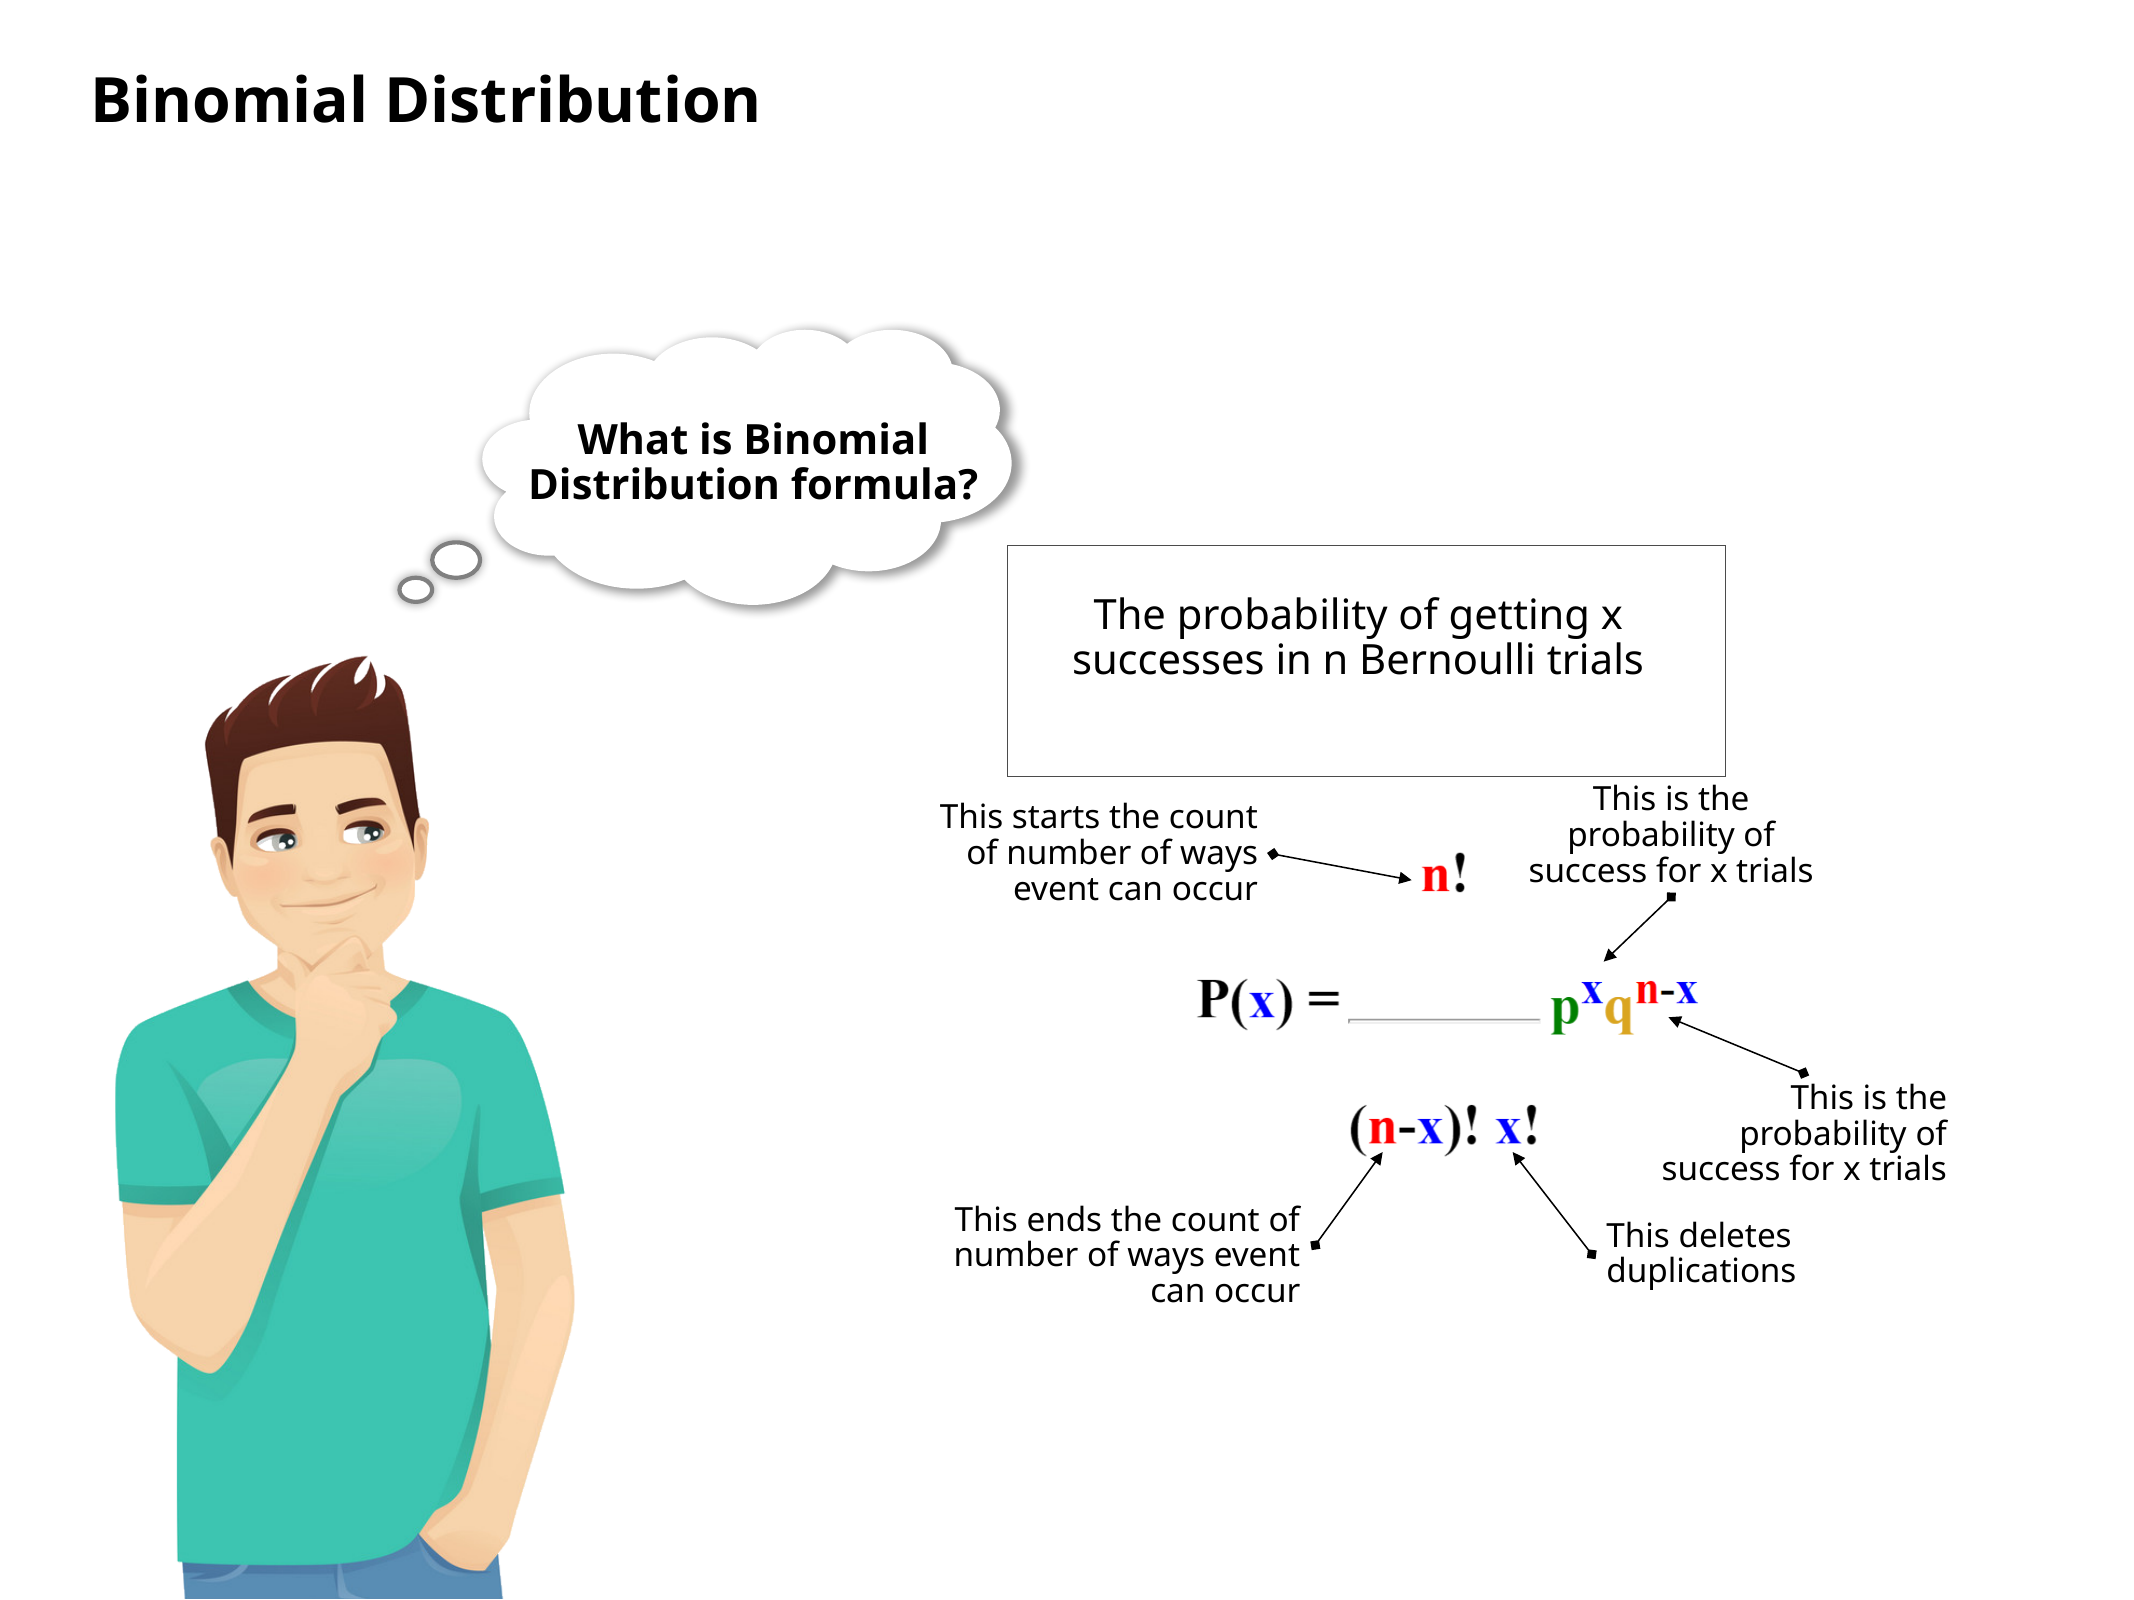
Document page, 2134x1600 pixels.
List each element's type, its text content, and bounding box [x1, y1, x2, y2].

text_box The probability of getting x successes in n Bernoulli trials [1007, 545, 1726, 774]
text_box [890, 774, 1963, 1320]
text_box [399, 330, 1010, 603]
picture [0, 526, 754, 1600]
text_box Binomial Distribution [75, 61, 946, 144]
